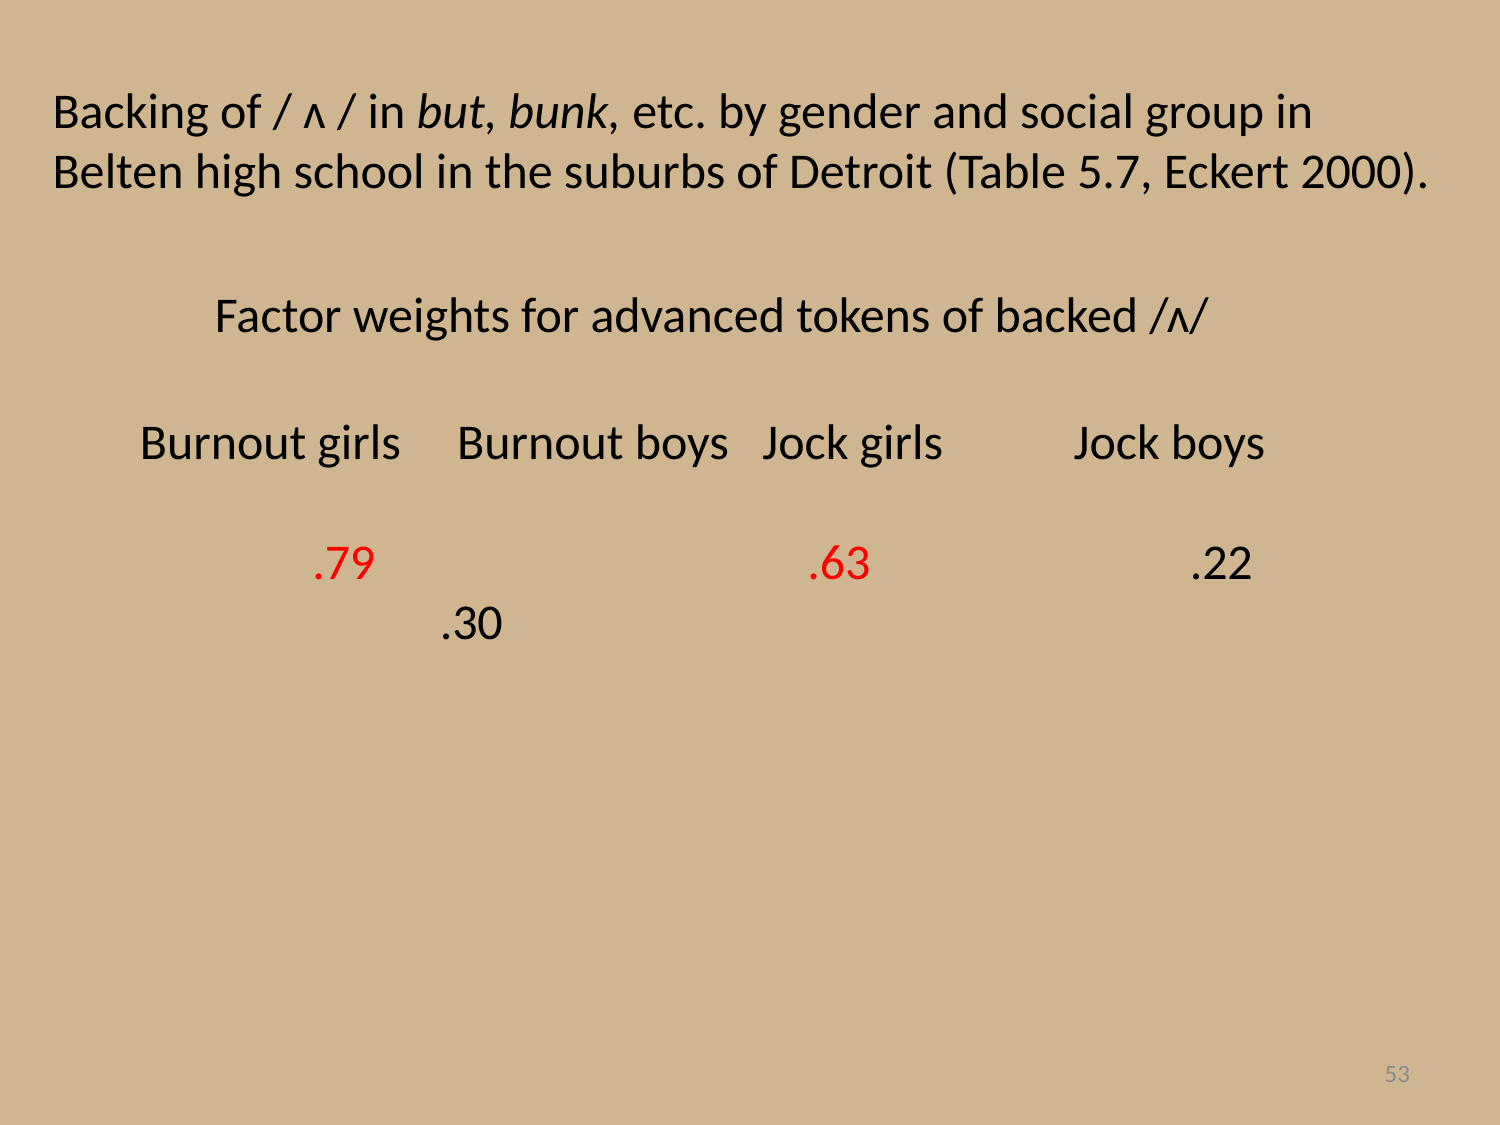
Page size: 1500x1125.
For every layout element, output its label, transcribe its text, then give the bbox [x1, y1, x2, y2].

slide_number 53 [1074, 1042, 1425, 1103]
title Backing of / ʌ / in but, bunk, etc. by gender and social group in Belten high school in the suburbs of Detroit (Table 5.7, Eckert 2000). [37, 45, 1463, 233]
text_box Burnout girls Burnout boys Jock girls Jock boys .79 .63 .22 .30 [124, 402, 1475, 717]
text_box Factor weights for advanced tokens of backed /ʌ/ [199, 274, 1400, 350]
